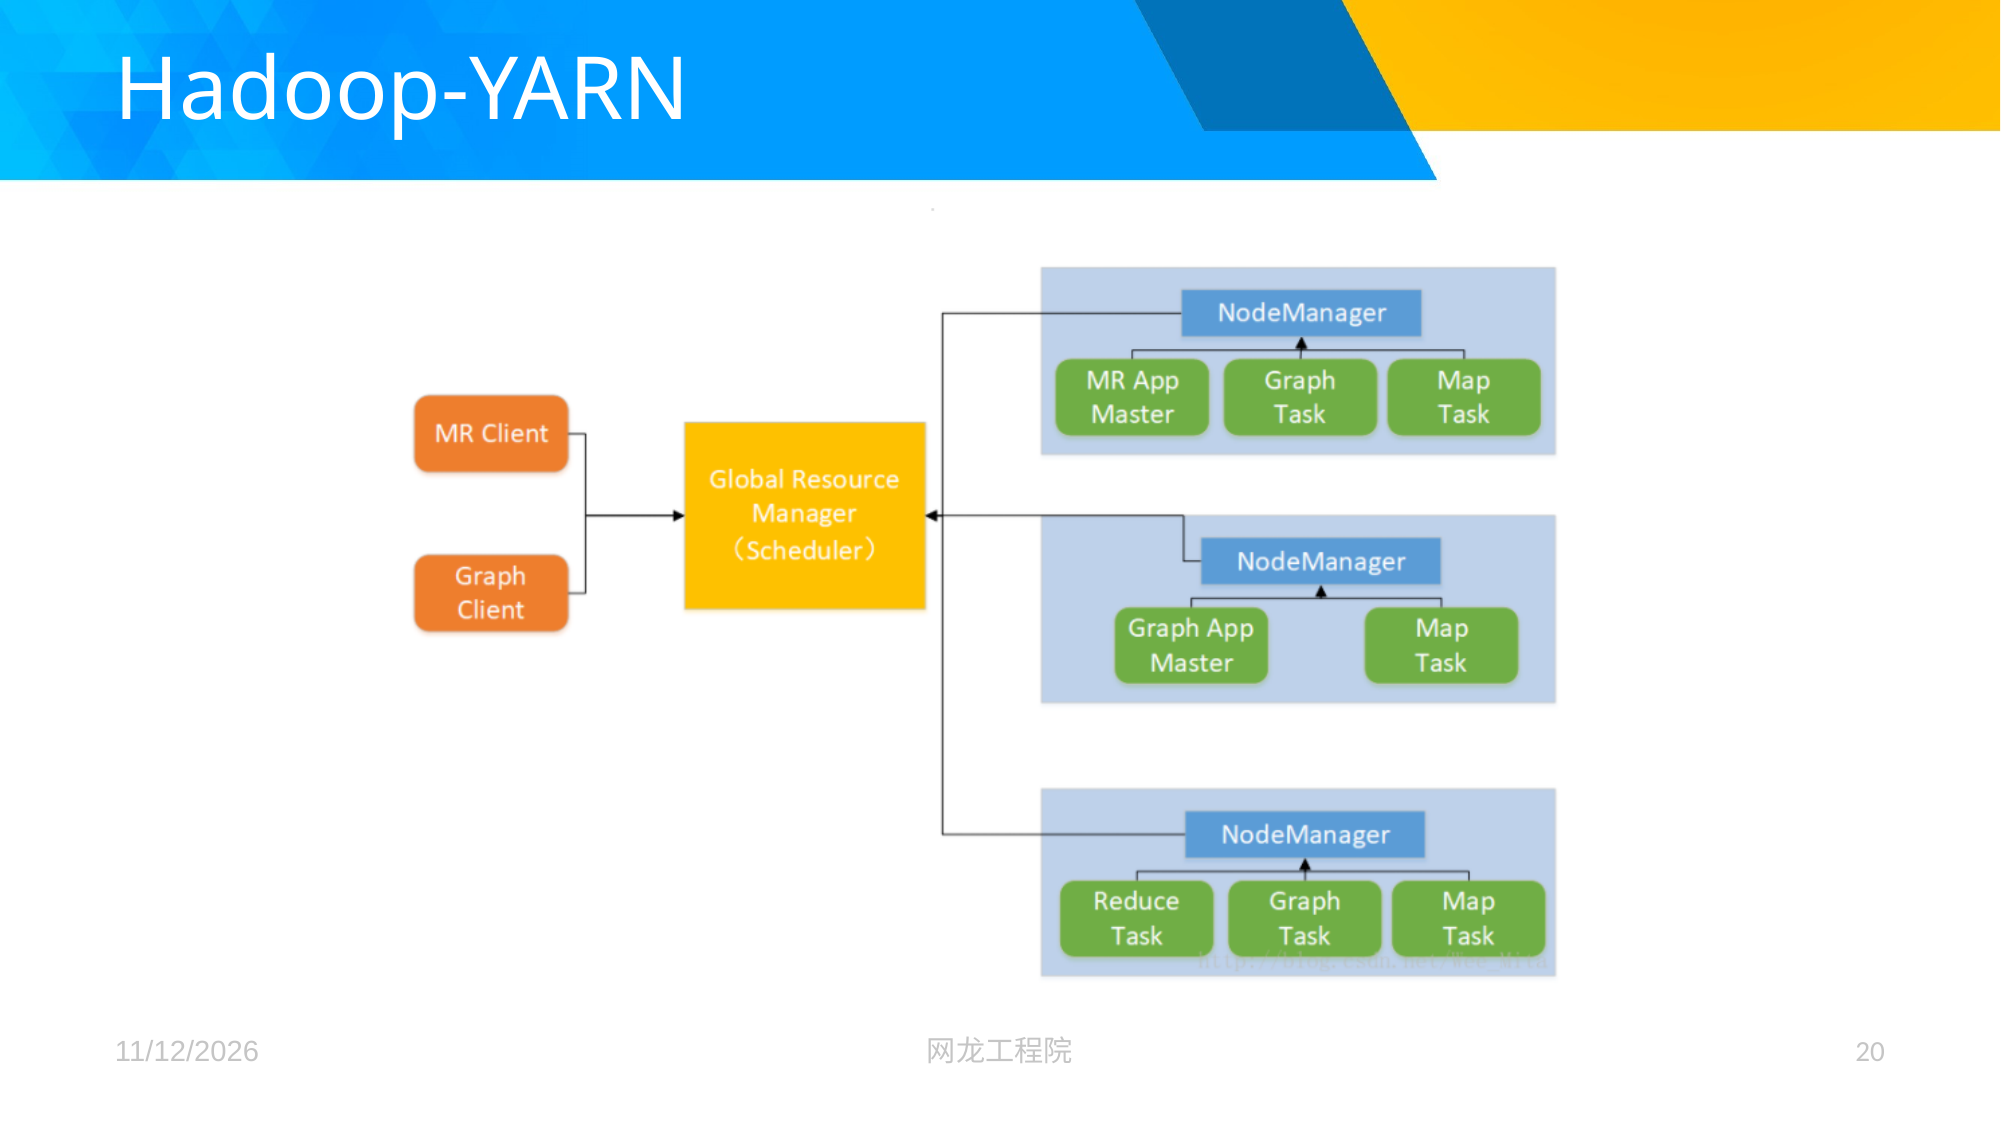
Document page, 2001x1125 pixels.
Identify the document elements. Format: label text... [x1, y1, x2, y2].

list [408, 207, 1592, 1005]
footer 网龙工程院 [683, 1024, 1317, 1103]
picture [0, 0, 2001, 1125]
title Hadoop-YARN [99, 36, 1619, 147]
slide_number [99, 1024, 567, 1103]
slide_number 20 [1433, 1024, 1900, 1103]
